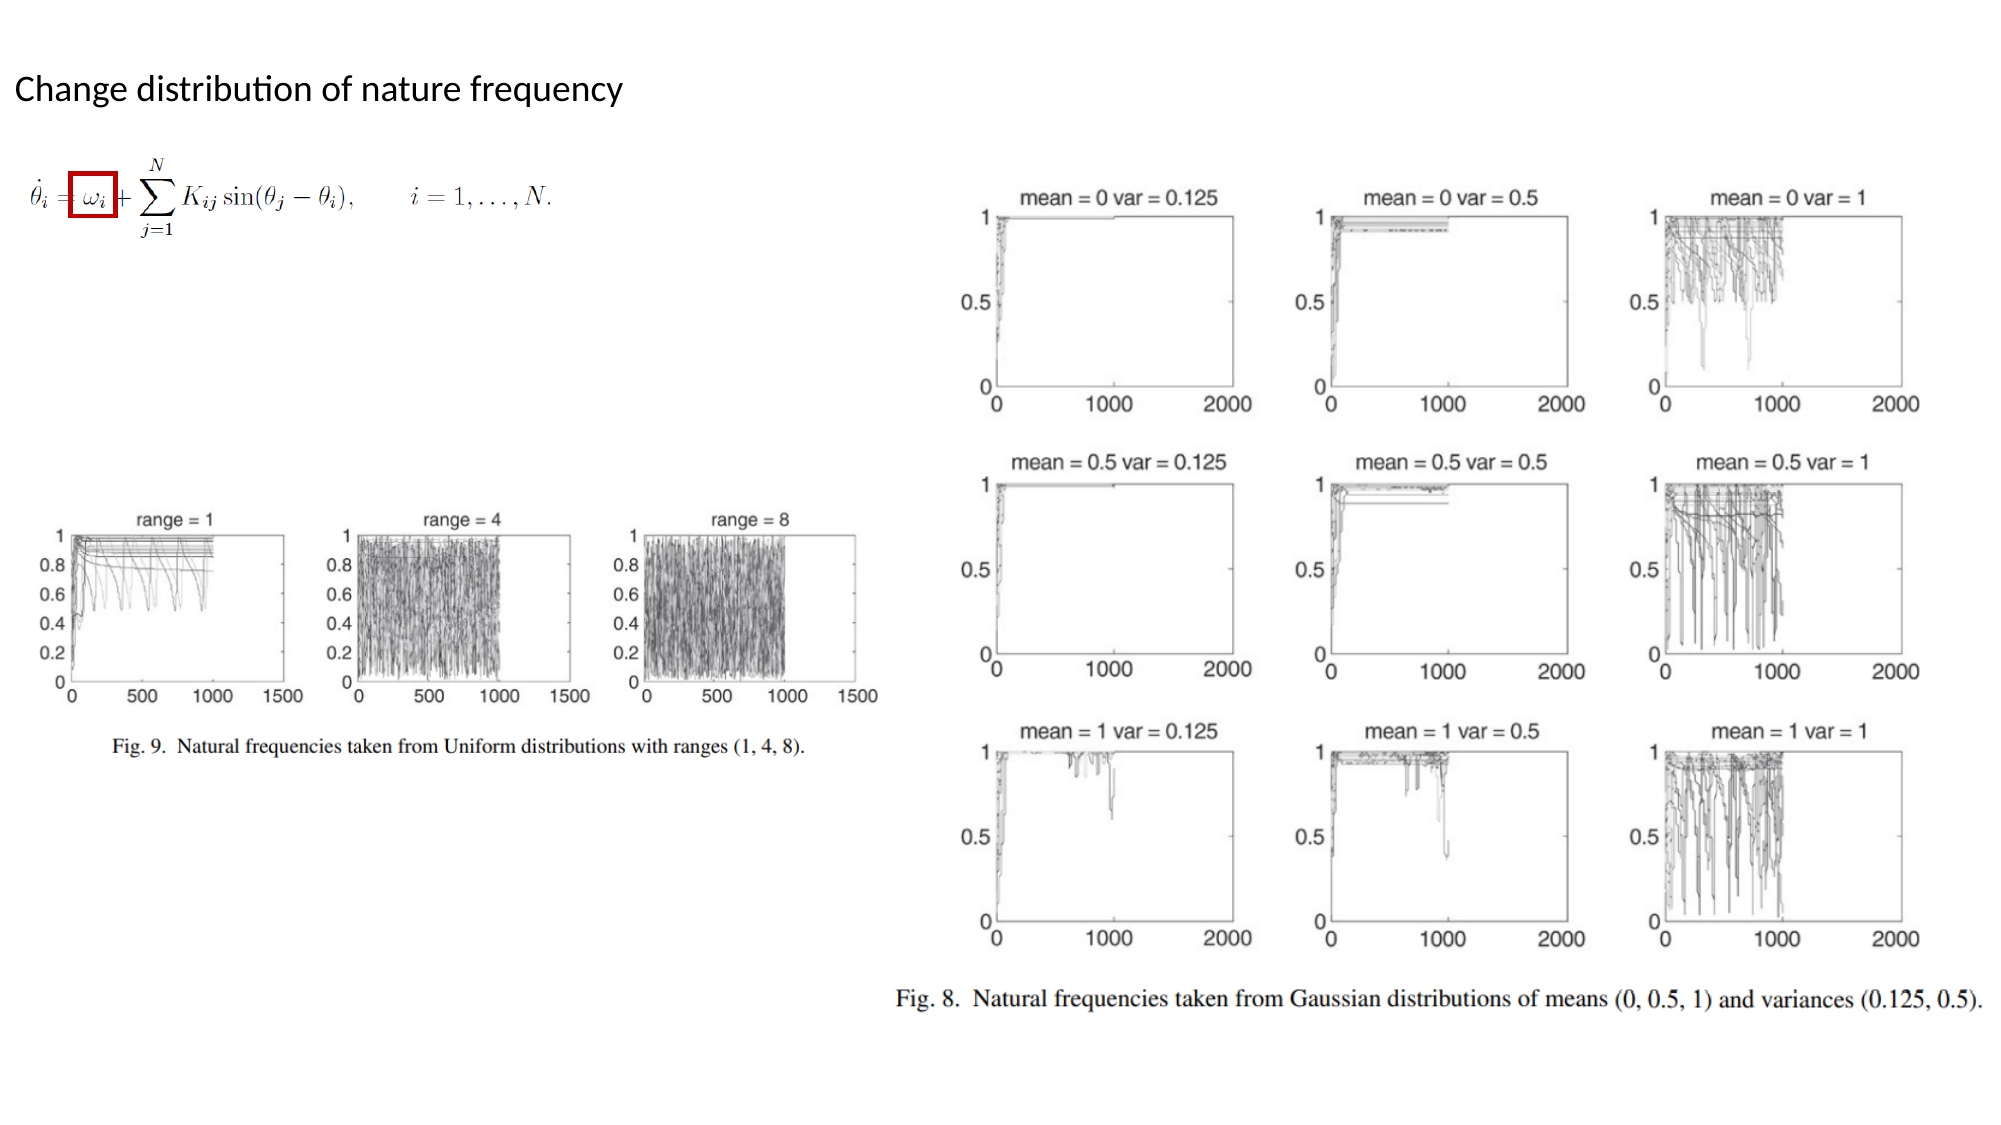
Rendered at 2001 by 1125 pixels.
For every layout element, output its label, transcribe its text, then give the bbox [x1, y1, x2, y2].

picture [0, 136, 595, 246]
picture [0, 157, 2000, 1028]
text_box Change distribution of nature frequency [0, 57, 897, 117]
